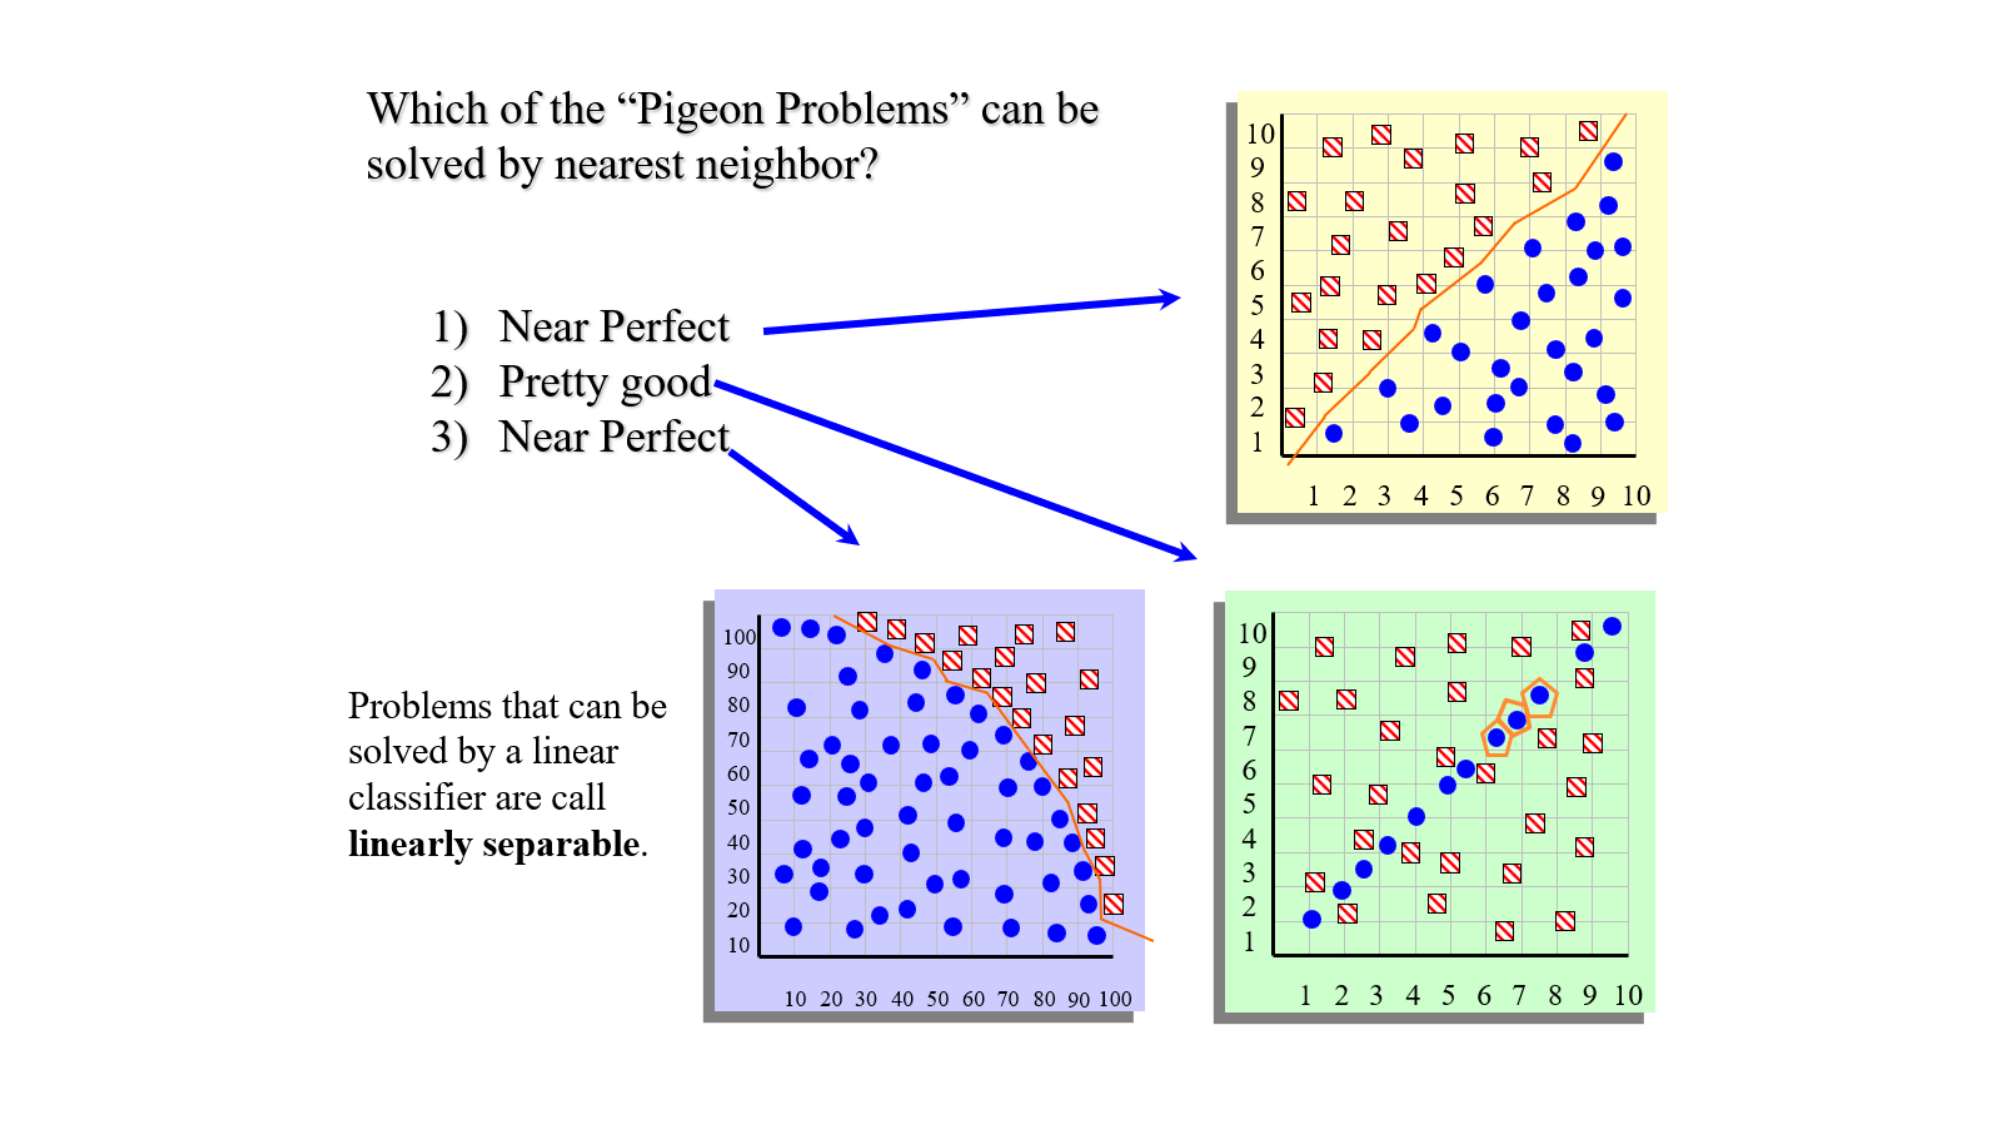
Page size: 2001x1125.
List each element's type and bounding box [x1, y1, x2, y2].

picture [317, 56, 1683, 1069]
